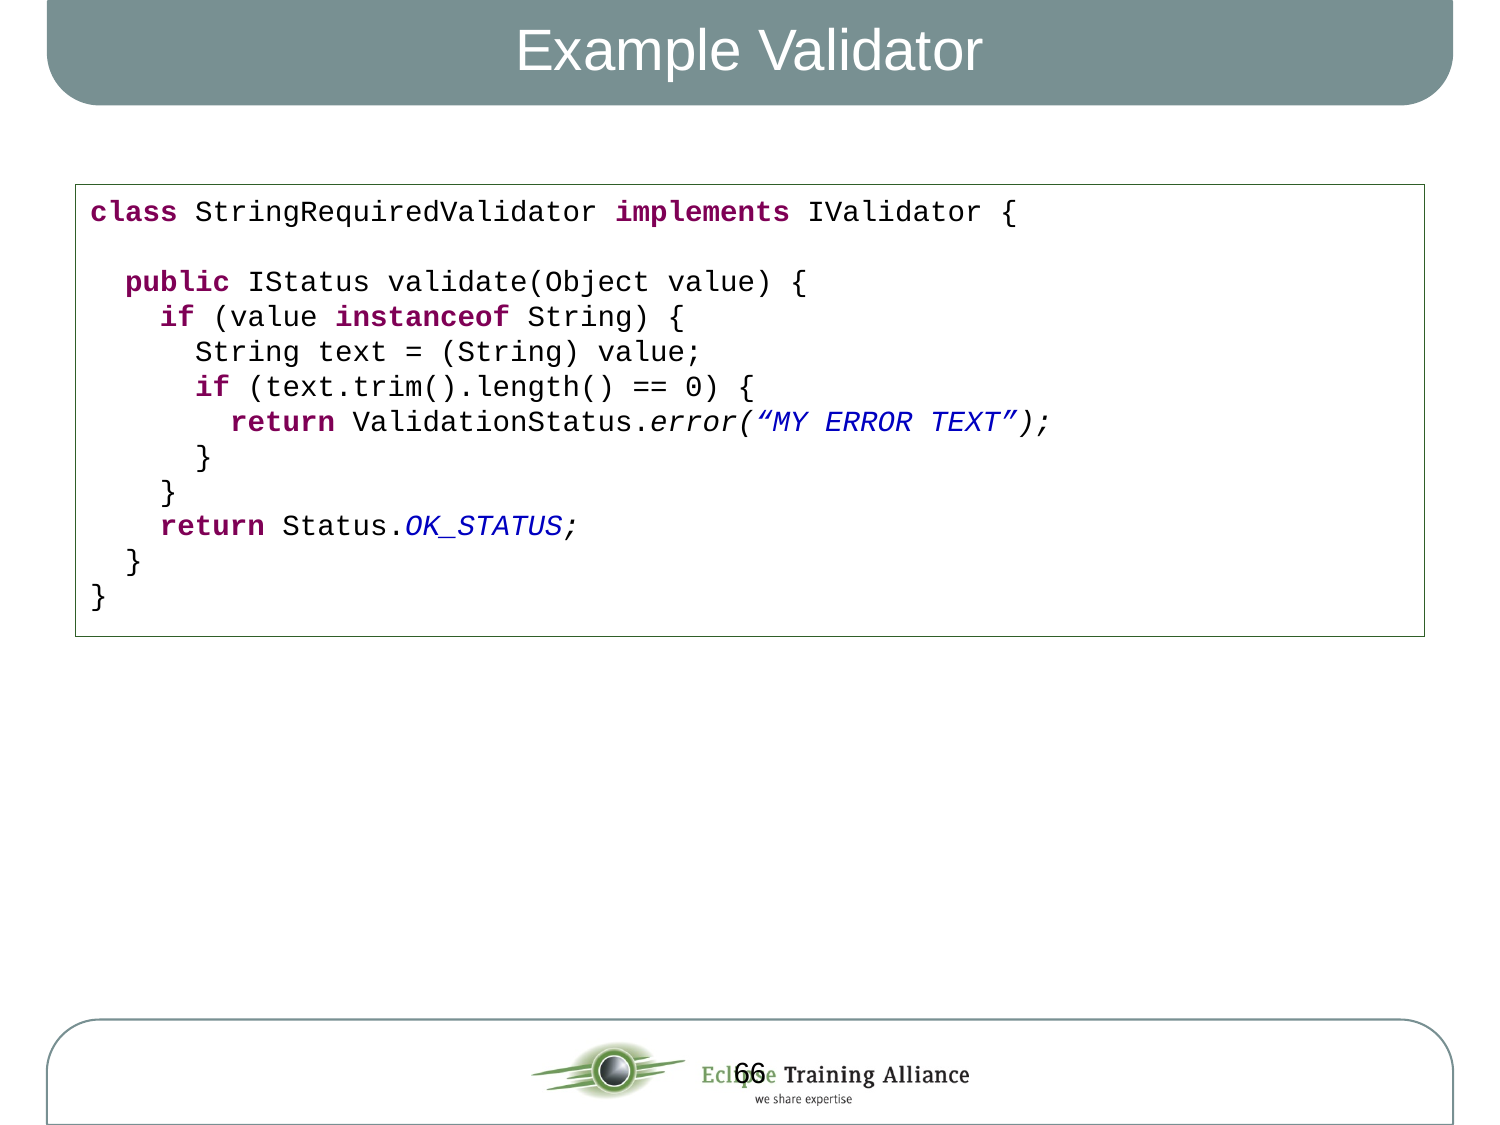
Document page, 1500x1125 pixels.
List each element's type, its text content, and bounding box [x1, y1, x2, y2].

title Example Validator [82, 0, 1418, 94]
list class StringRequiredValidator implements IValidator { public IStatus validate(Object value) { if (value instanceof String) { String text = (String) value; if (text.trim().length() == 0) { return ValidationStatus.error(“MY ERROR TEXT”); } } return Status.OK_STATUS; } } [75, 184, 1425, 637]
picture [531, 1038, 969, 1106]
slide_number 66 [662, 1041, 838, 1102]
